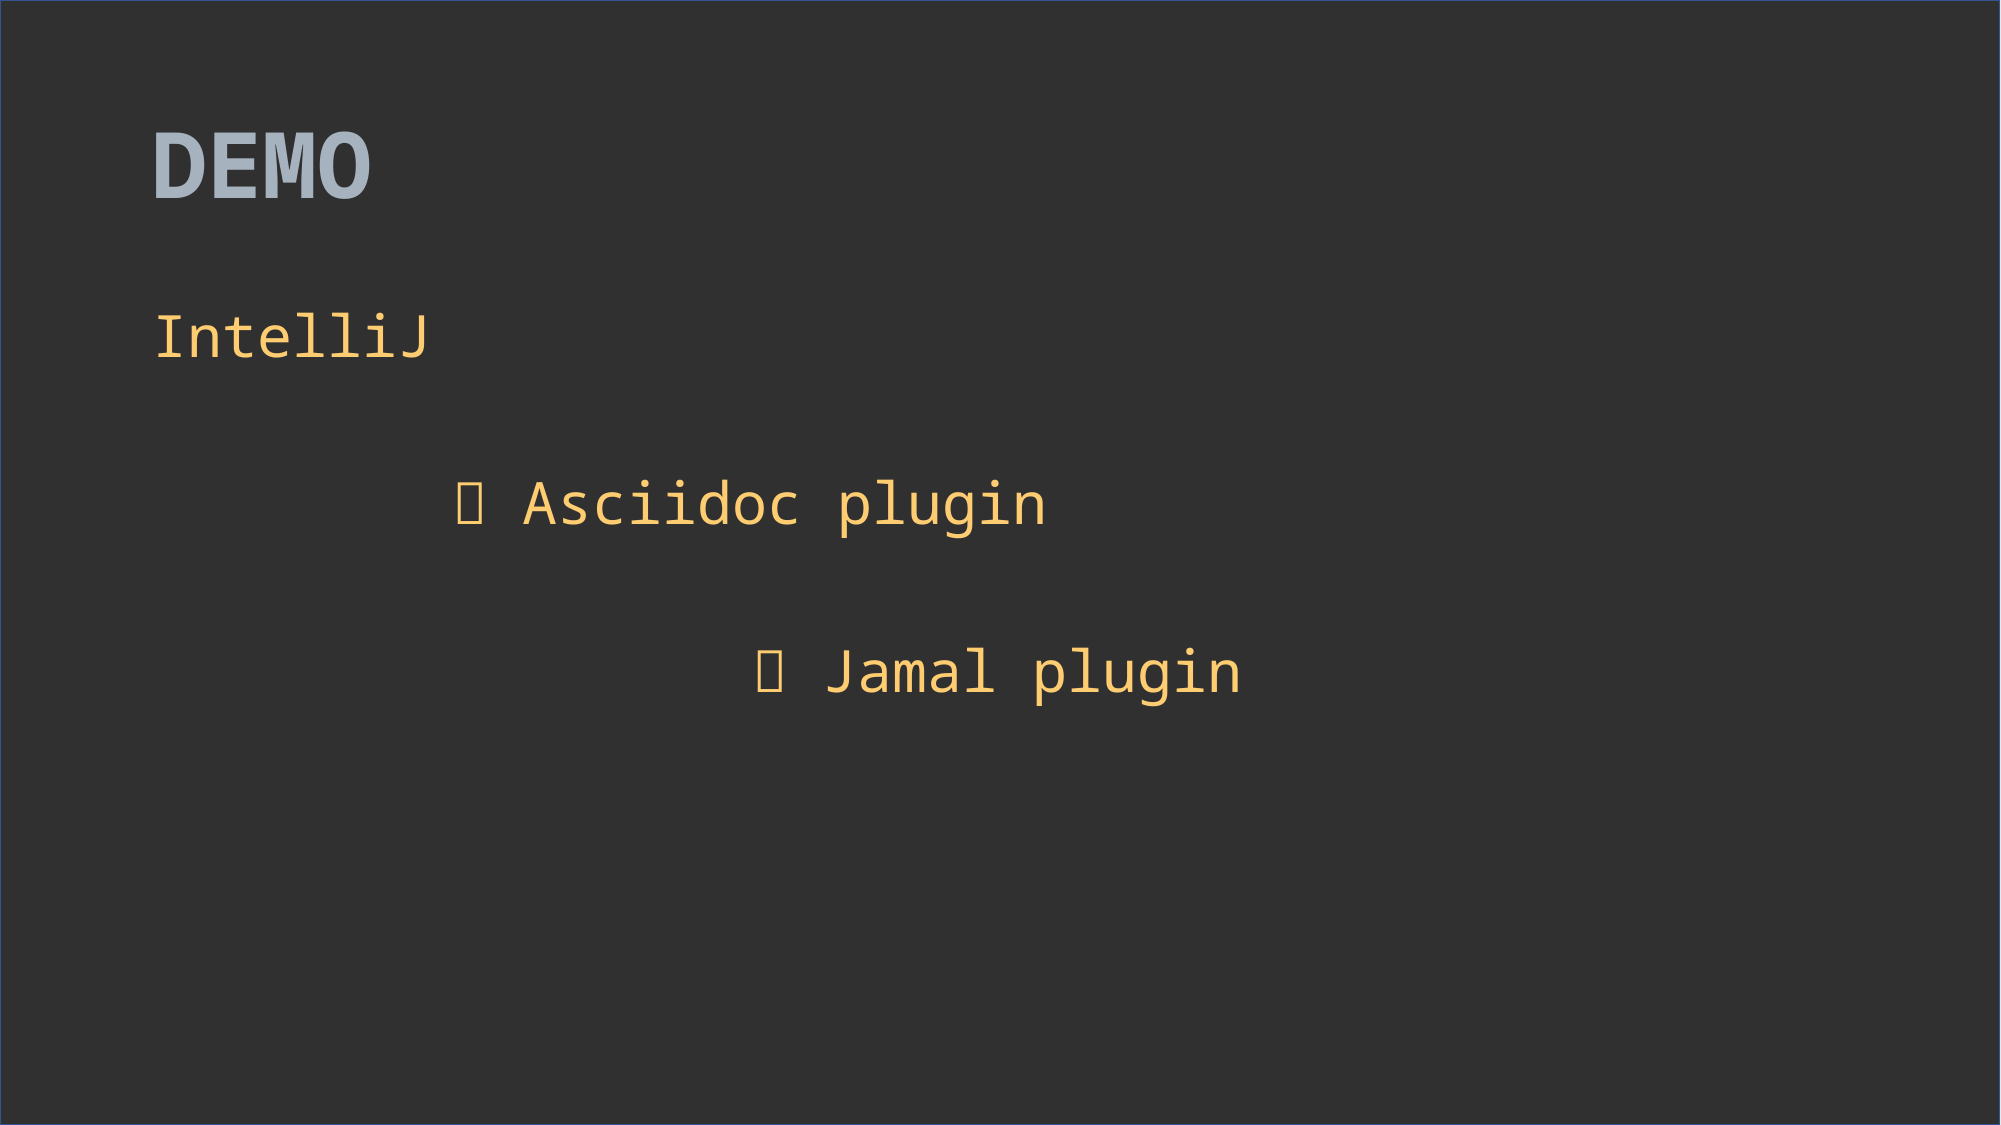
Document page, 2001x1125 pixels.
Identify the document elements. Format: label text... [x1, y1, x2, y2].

list IntelliJ  Asciidoc plugin  Jamal plugin [137, 299, 1863, 1014]
title DEMO [137, 59, 1863, 278]
